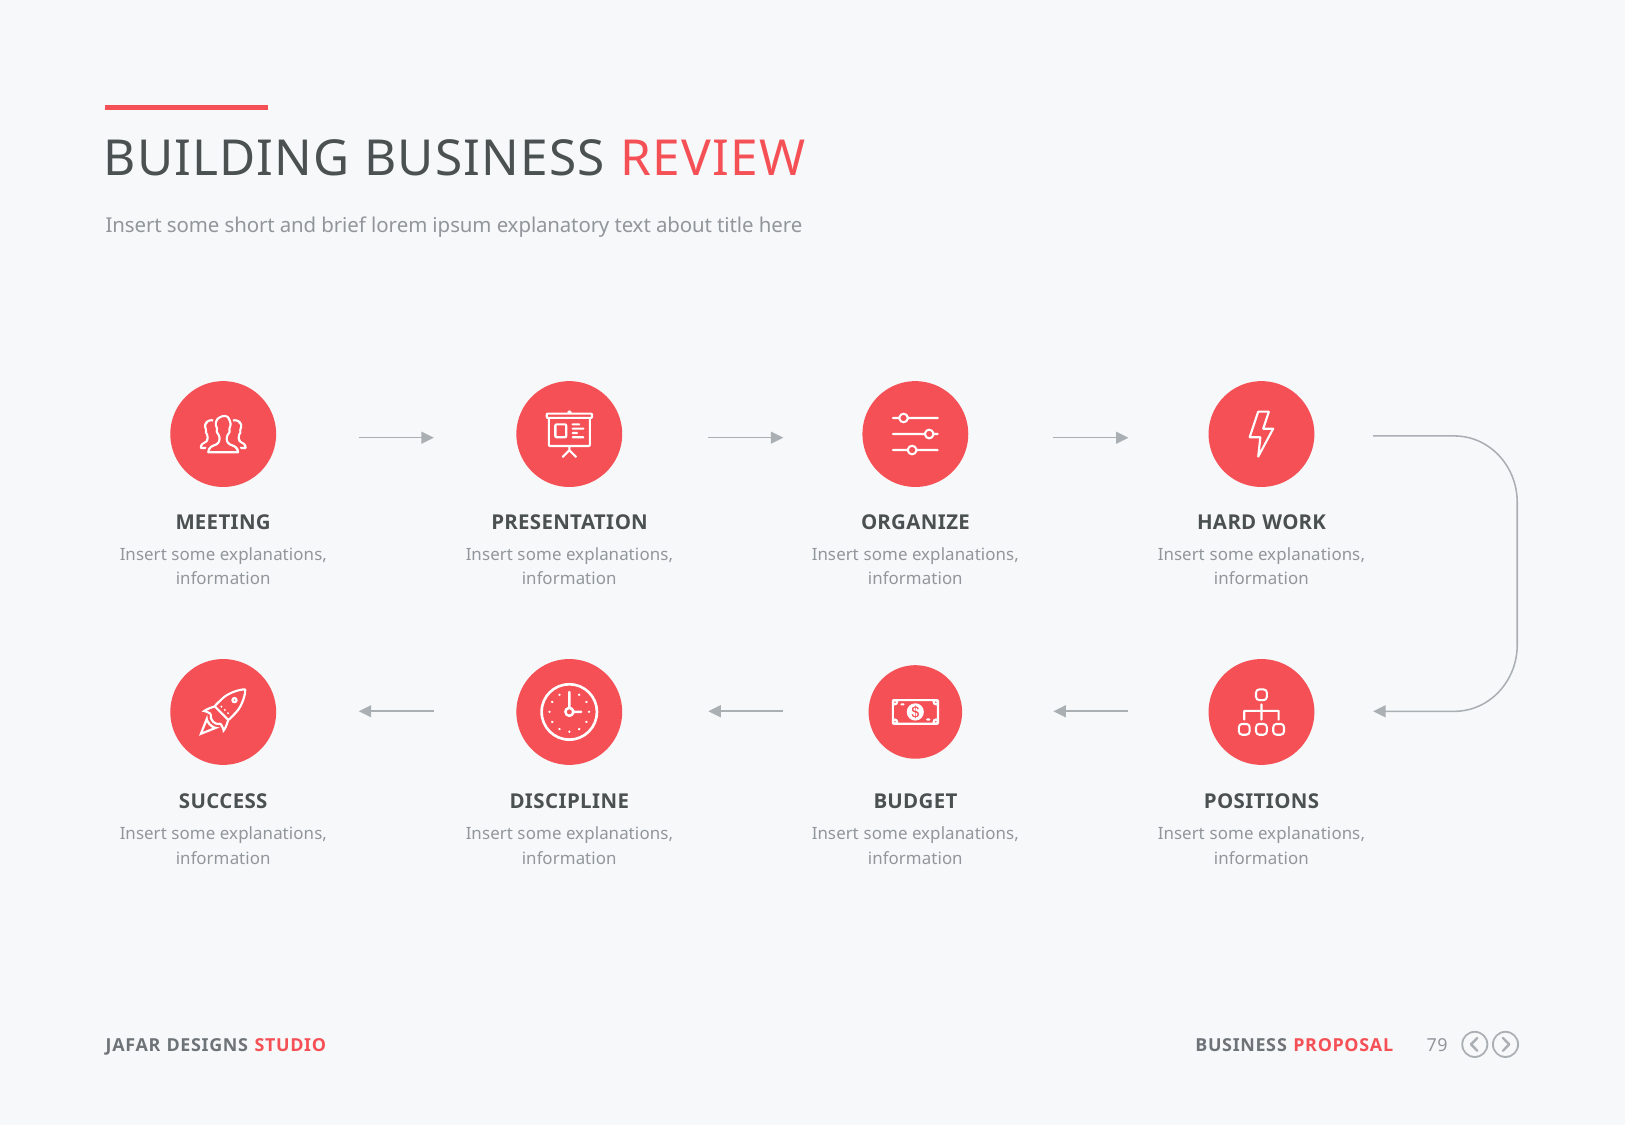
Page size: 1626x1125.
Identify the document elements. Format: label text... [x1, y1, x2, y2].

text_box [108, 659, 339, 869]
text_box [1373, 434, 1519, 718]
list Building business Review [103, 125, 1518, 188]
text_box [454, 659, 685, 869]
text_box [1146, 381, 1377, 589]
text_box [454, 381, 685, 589]
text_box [1146, 659, 1377, 869]
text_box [108, 381, 339, 589]
list Insert some short and brief lorem ipsum explanatory text about title here [105, 209, 1519, 241]
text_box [800, 381, 1031, 589]
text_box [800, 665, 1031, 869]
